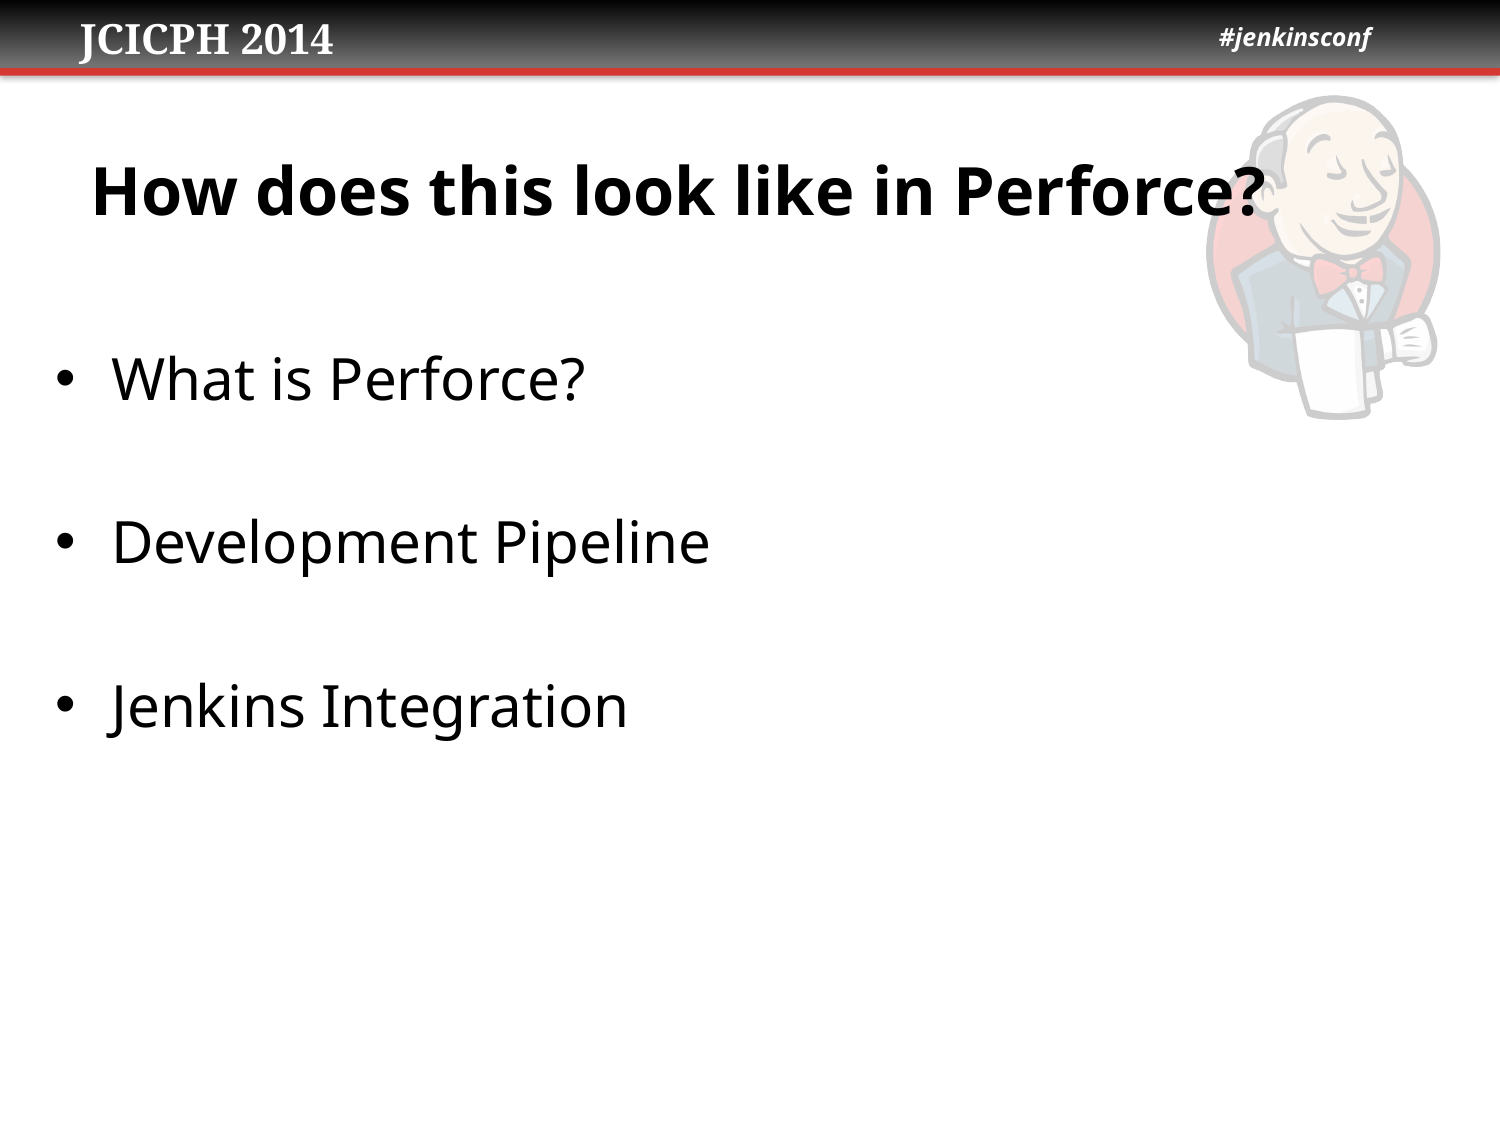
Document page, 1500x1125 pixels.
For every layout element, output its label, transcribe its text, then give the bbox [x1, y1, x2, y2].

list What is Perforce? Development Pipeline Jenkins Integration [40, 334, 1391, 1043]
title How does this look like in Perforce? [75, 95, 1425, 283]
